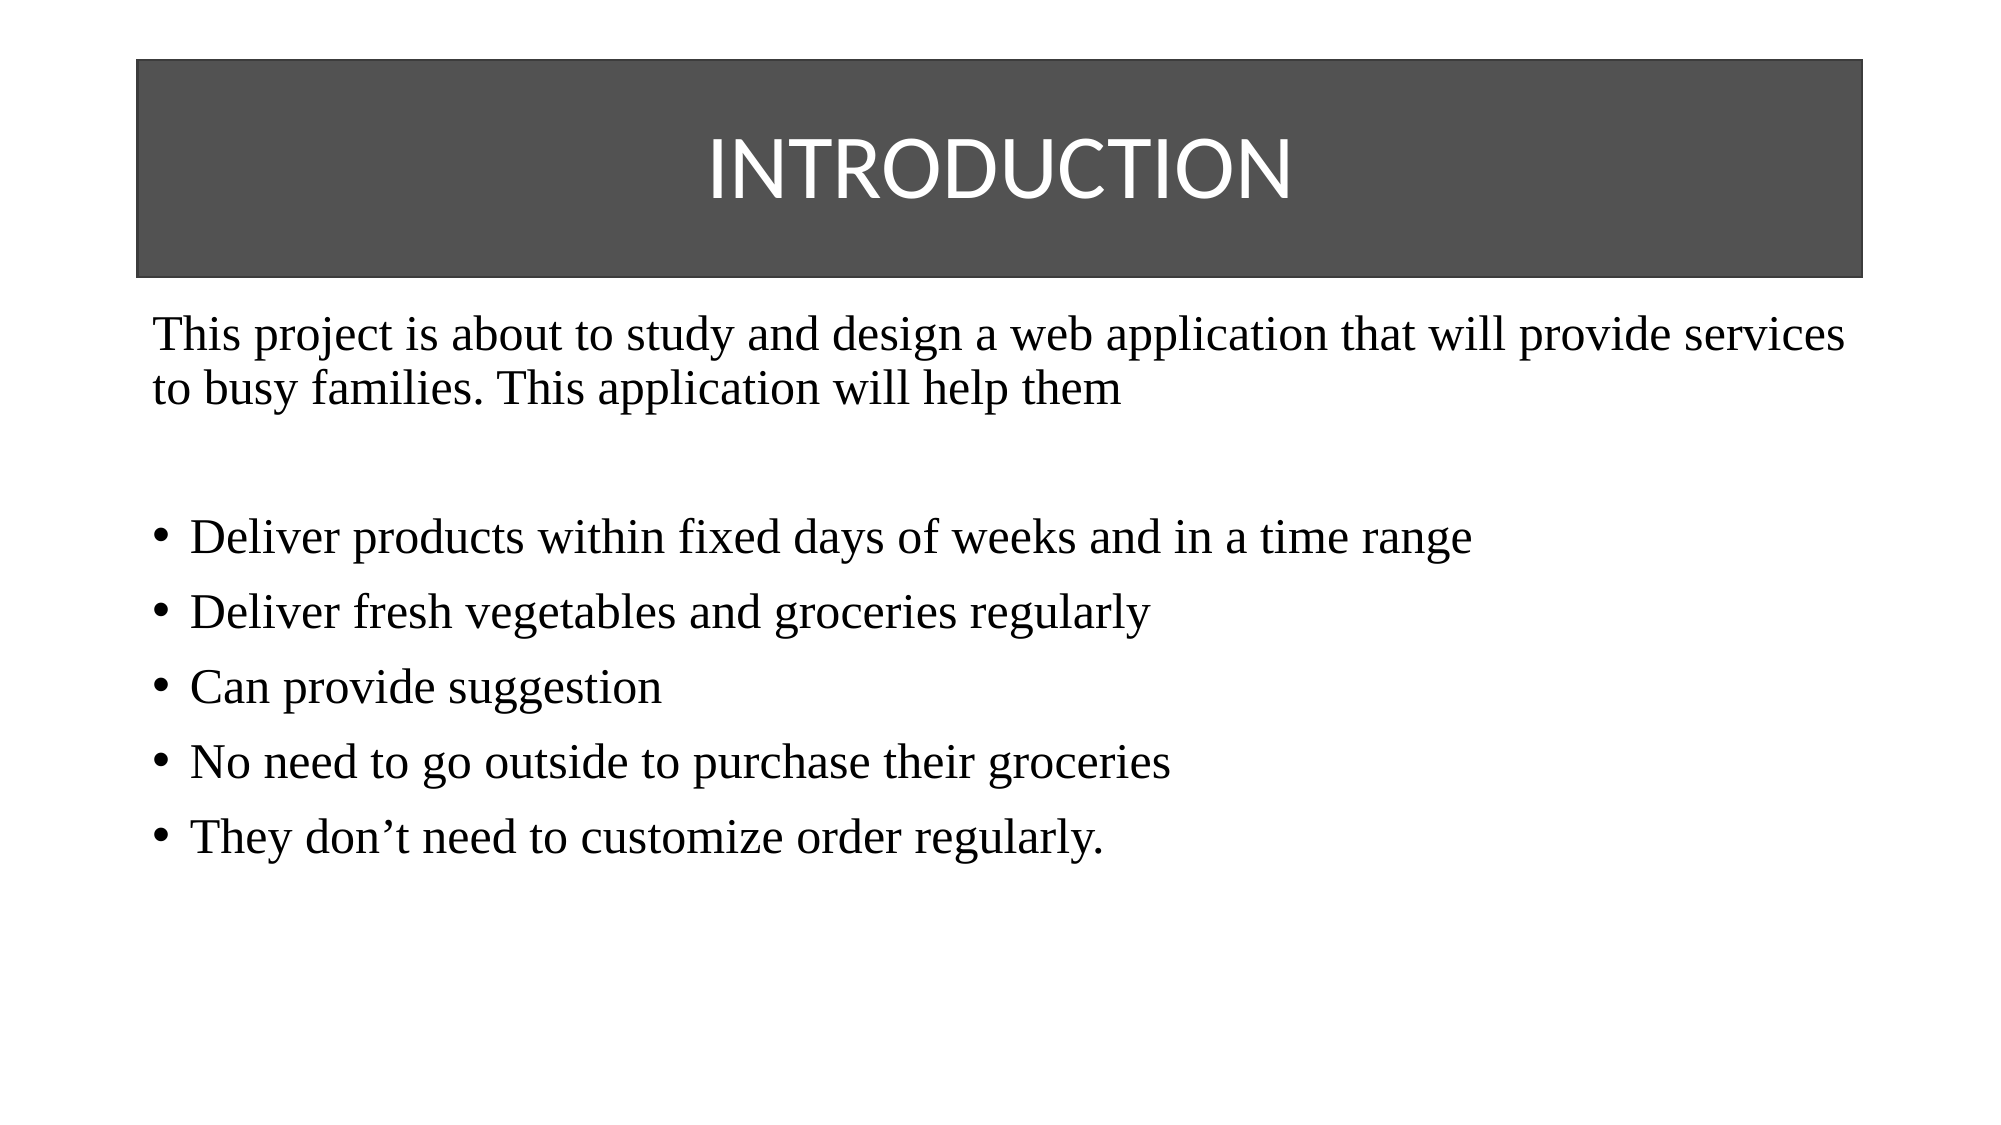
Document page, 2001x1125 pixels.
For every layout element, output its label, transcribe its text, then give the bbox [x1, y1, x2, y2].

title INTRODUCTION [136, 59, 1863, 278]
list This project is about to study and design a web application that will provide services to busy families. This application will help them Deliver products within fixed days of weeks and in a time range Deliver fresh vegetables and groceries regularly Can provide suggestion No need to go outside to purchase their groceries They don’t need to customize order regularly. [137, 299, 1863, 1014]
